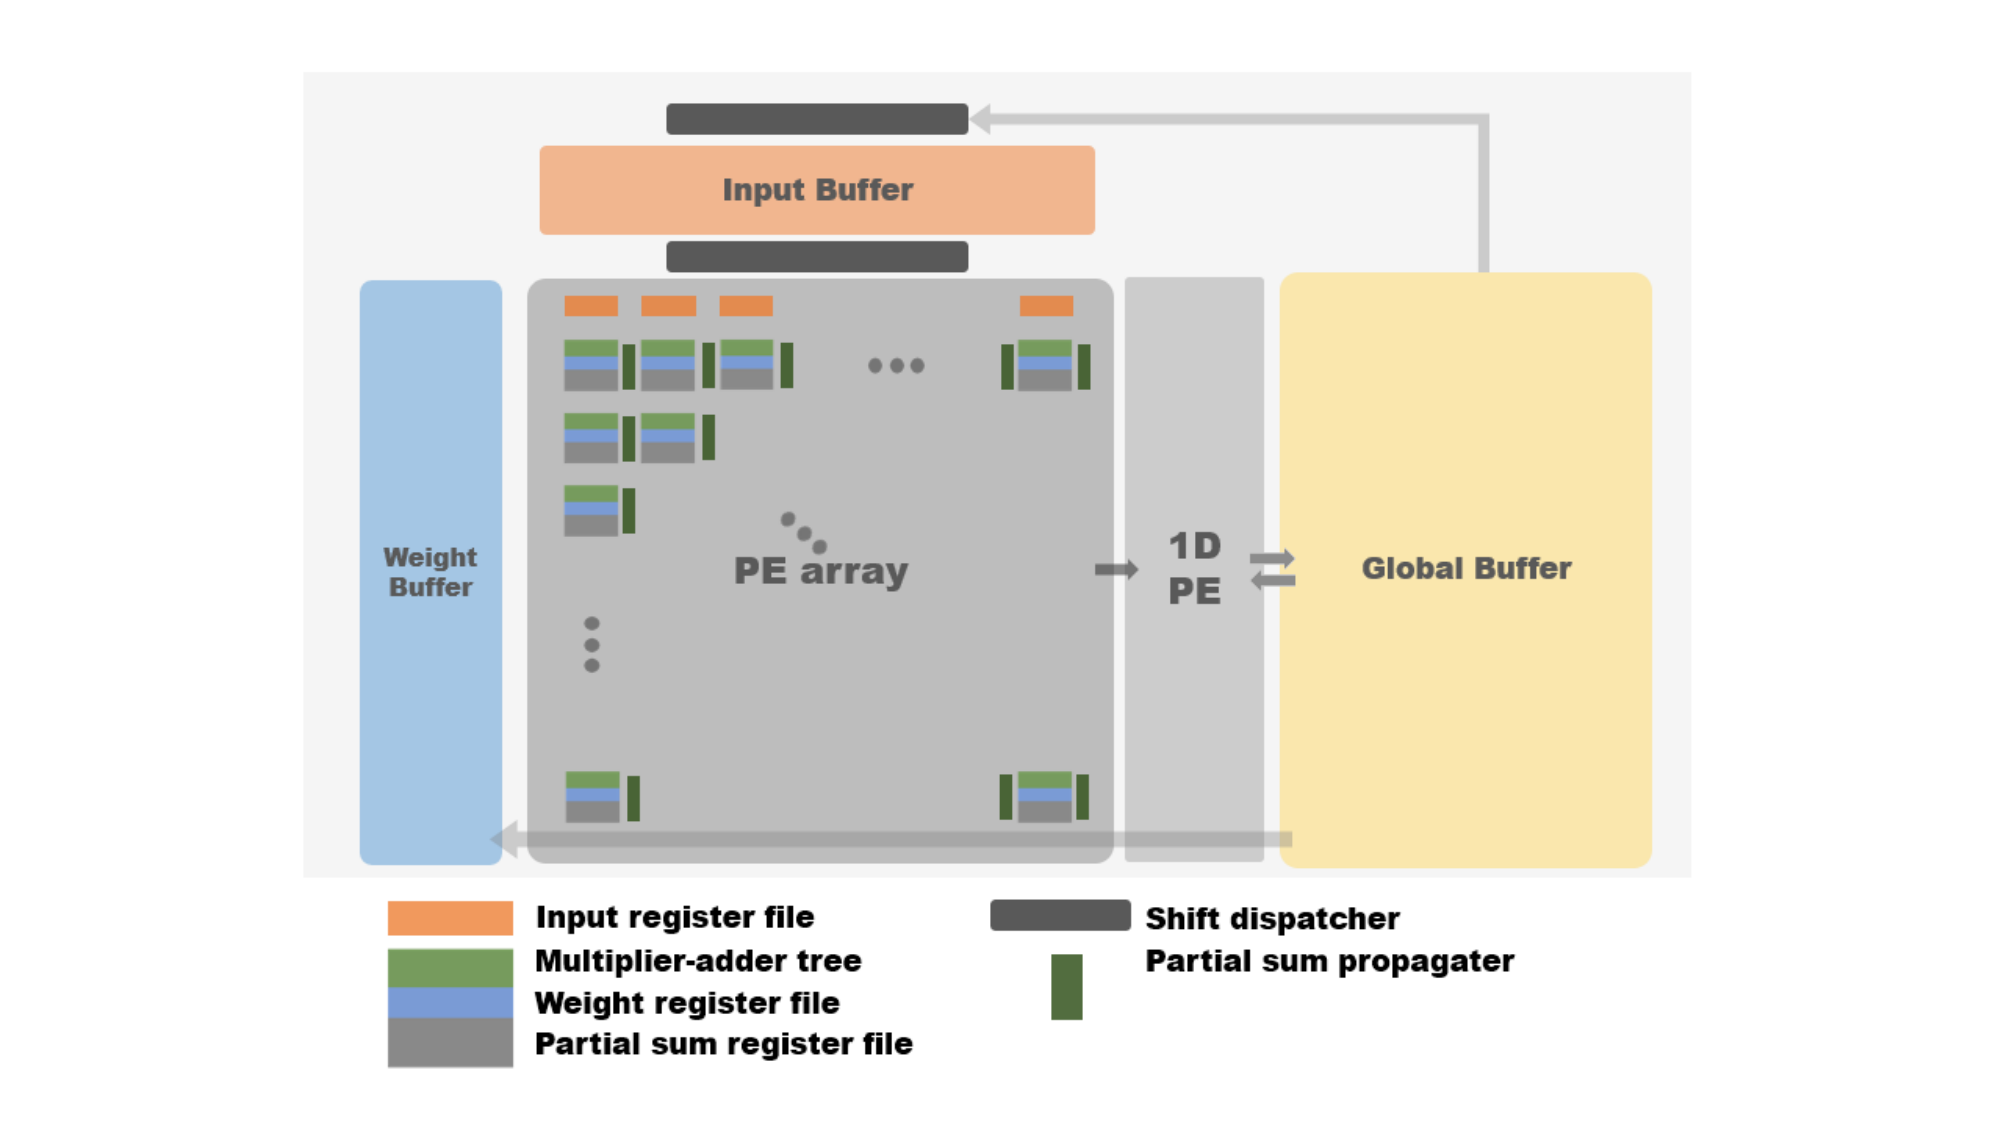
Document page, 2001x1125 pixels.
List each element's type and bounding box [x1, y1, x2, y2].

picture [285, 49, 1715, 1076]
